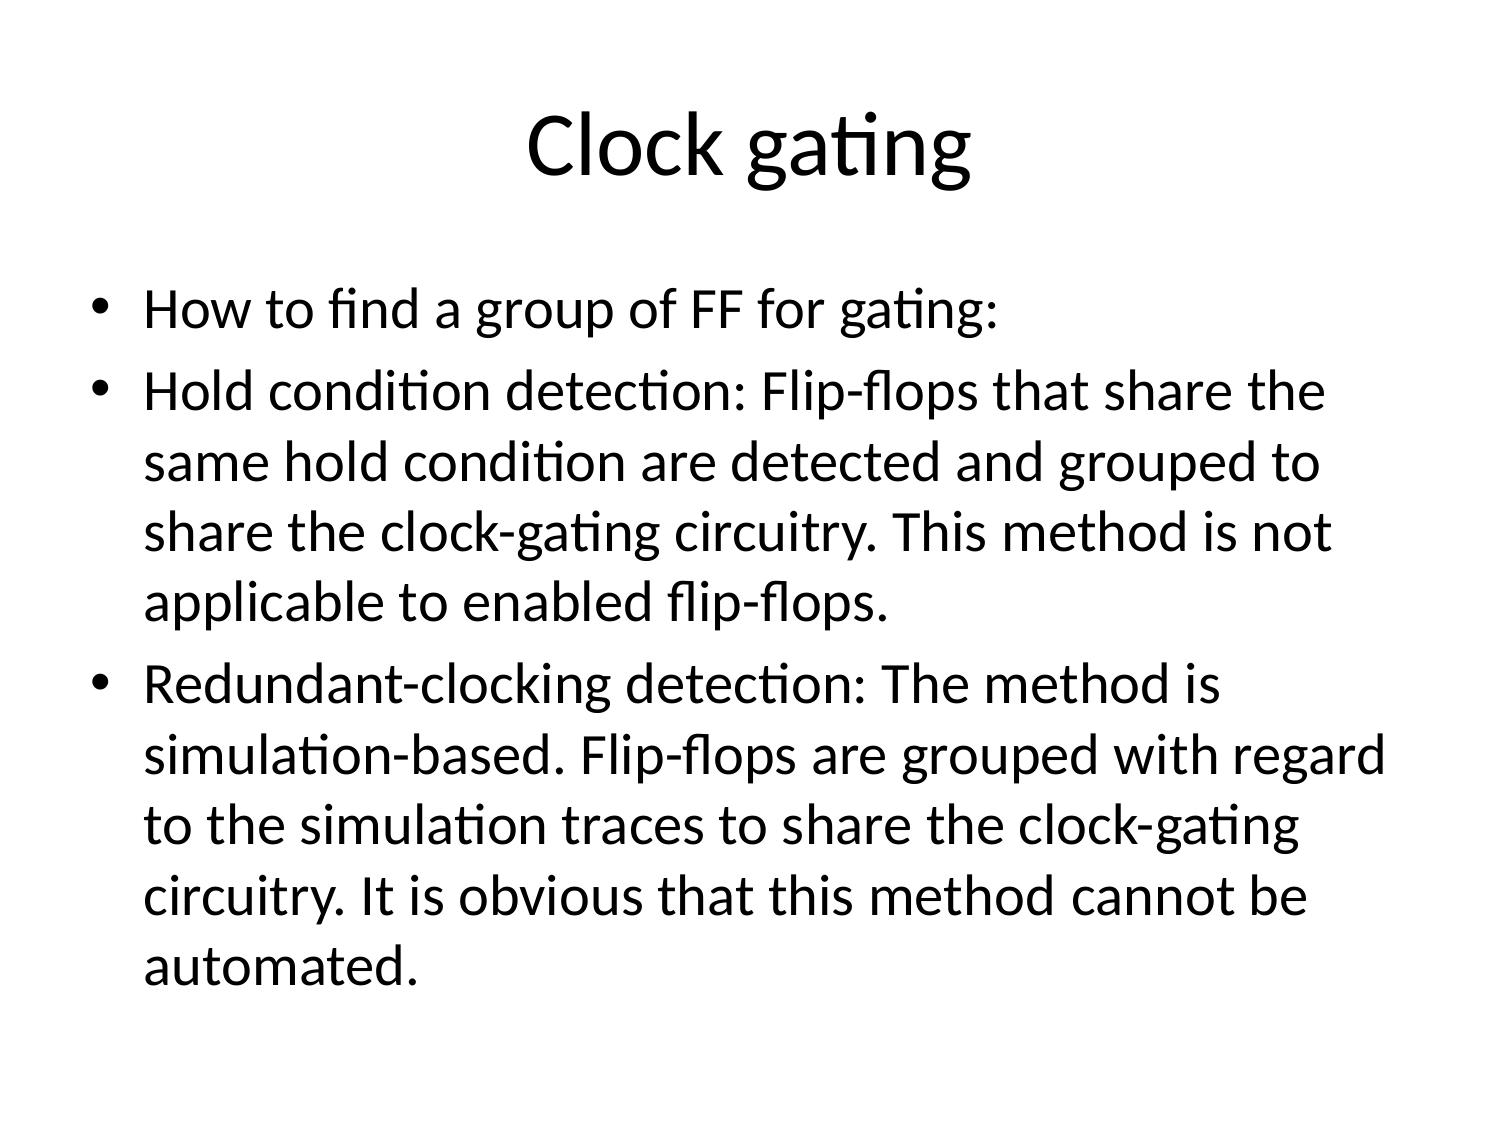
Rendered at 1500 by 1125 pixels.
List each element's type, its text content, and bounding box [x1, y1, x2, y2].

list How to find a group of FF for gating: Hold condition detection: Flip-flops that share the same hold condition are detected and grouped to share the clock-gating circuitry. This method is not applicable to enabled flip-flops. Redundant-clocking detection: The method is simulation-based. Flip-flops are grouped with regard to the simulation traces to share the clock-gating circuitry. It is obvious that this method cannot be automated. [75, 262, 1425, 1005]
title Clock gating [75, 45, 1425, 233]
